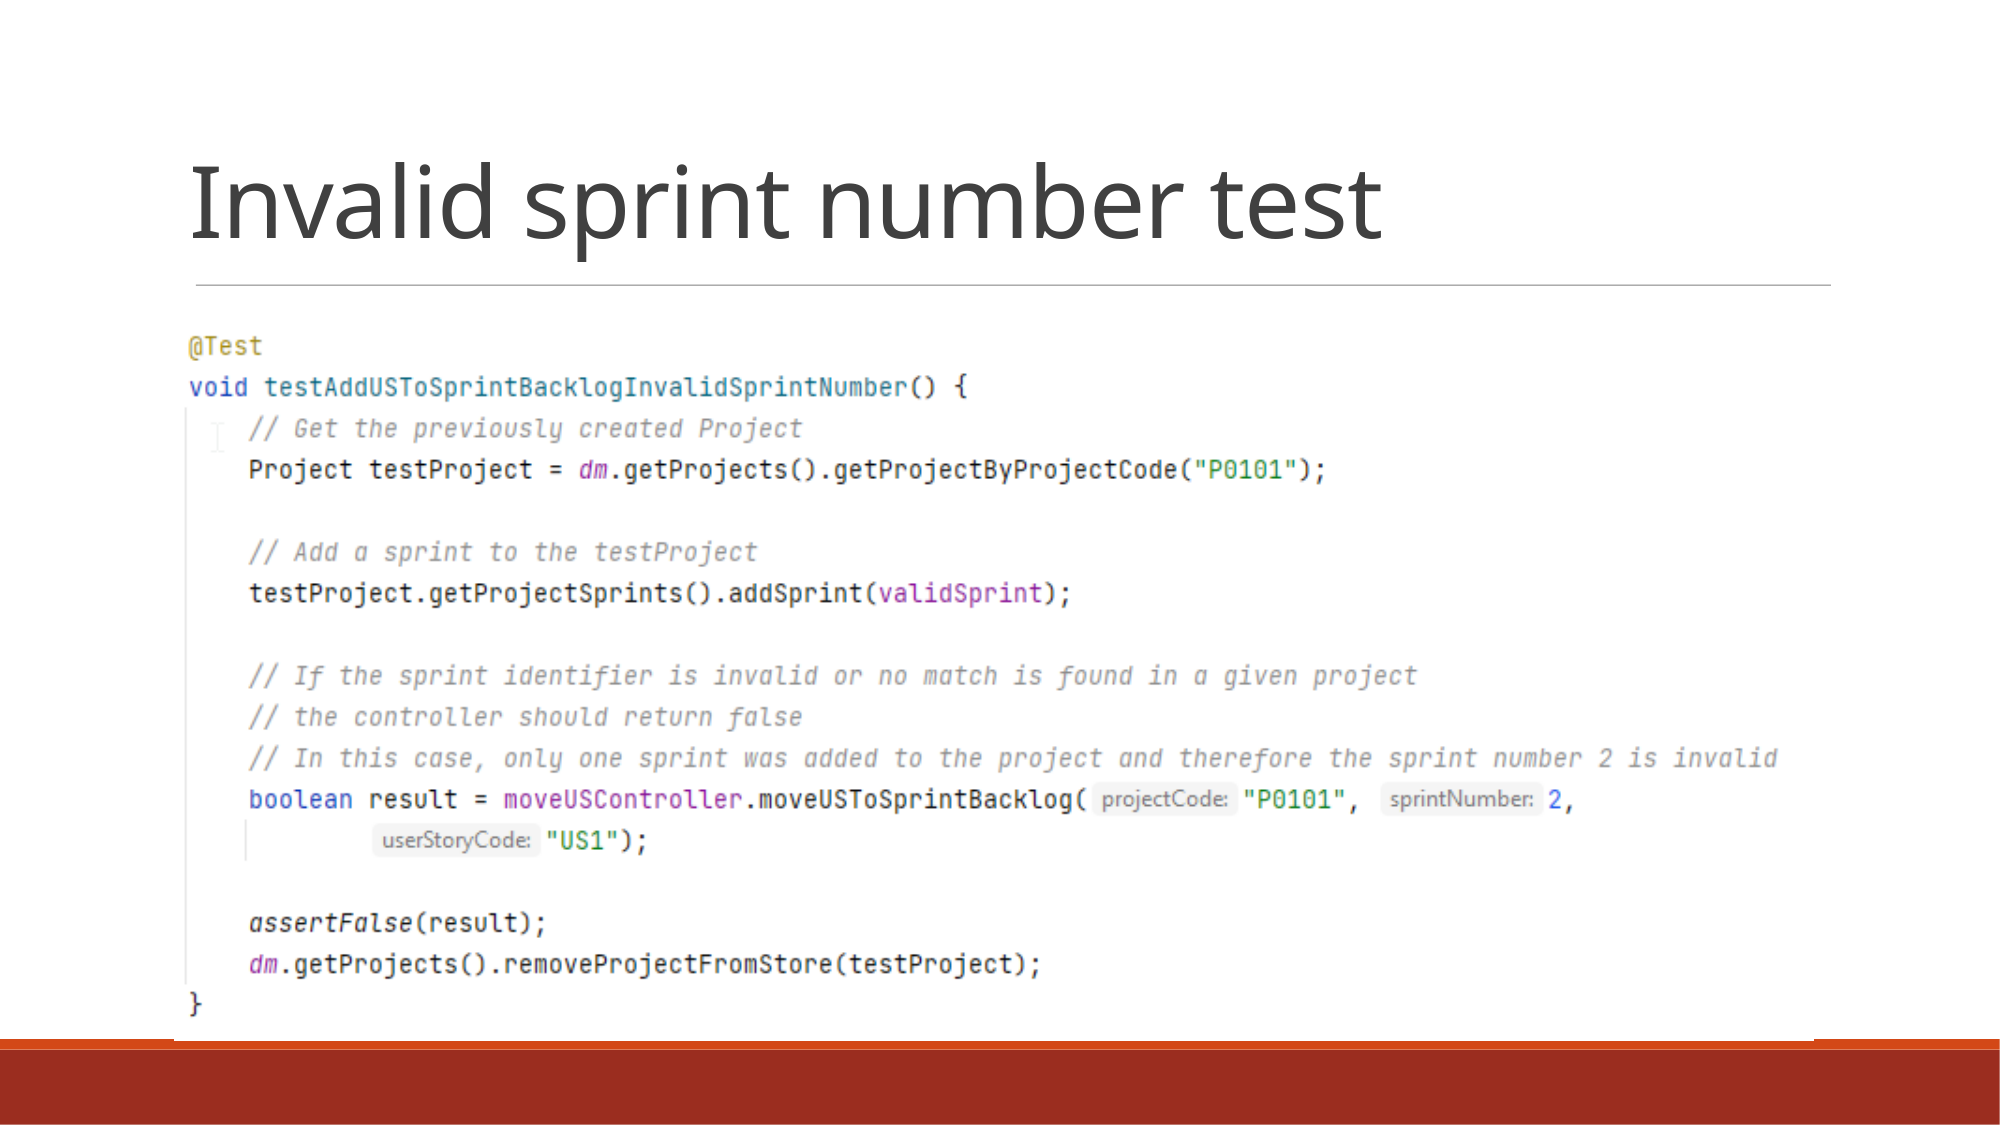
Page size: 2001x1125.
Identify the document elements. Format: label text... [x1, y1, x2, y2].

picture [174, 331, 1814, 1042]
text_box Invalid sprint number test [174, 148, 1825, 387]
